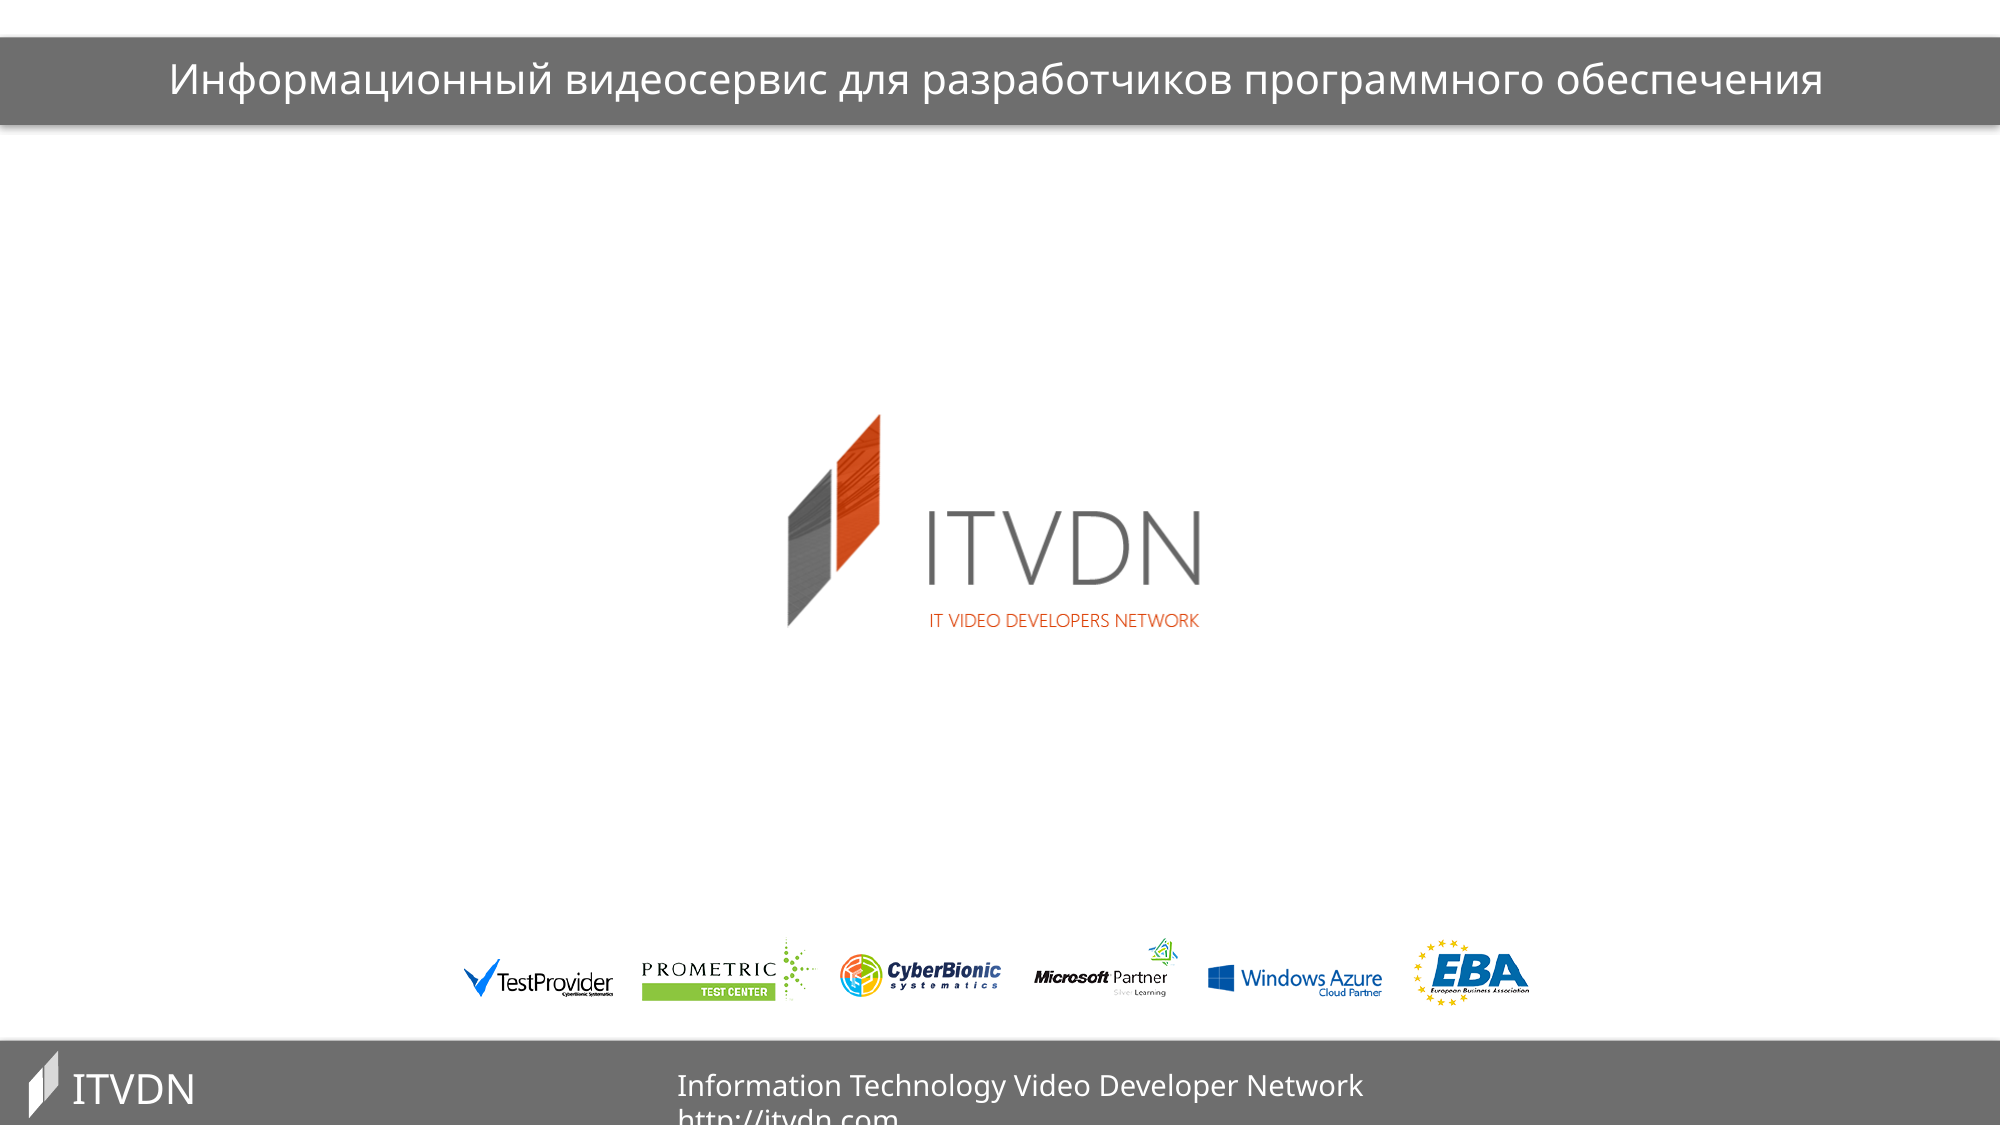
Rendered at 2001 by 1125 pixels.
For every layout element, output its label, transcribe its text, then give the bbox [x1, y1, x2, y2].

picture [769, 401, 1223, 638]
text_box [0, 34, 2000, 128]
text_box Information Technology Video Developer Network http://itvdn.com [662, 1059, 1963, 1125]
text_box [0, 1037, 2000, 1125]
text_box ITVDN [63, 1055, 212, 1120]
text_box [28, 1050, 59, 1119]
text_box Информационный видеосервис для разработчиков программного обеспечения [12, 31, 1981, 125]
picture [462, 937, 1531, 1006]
